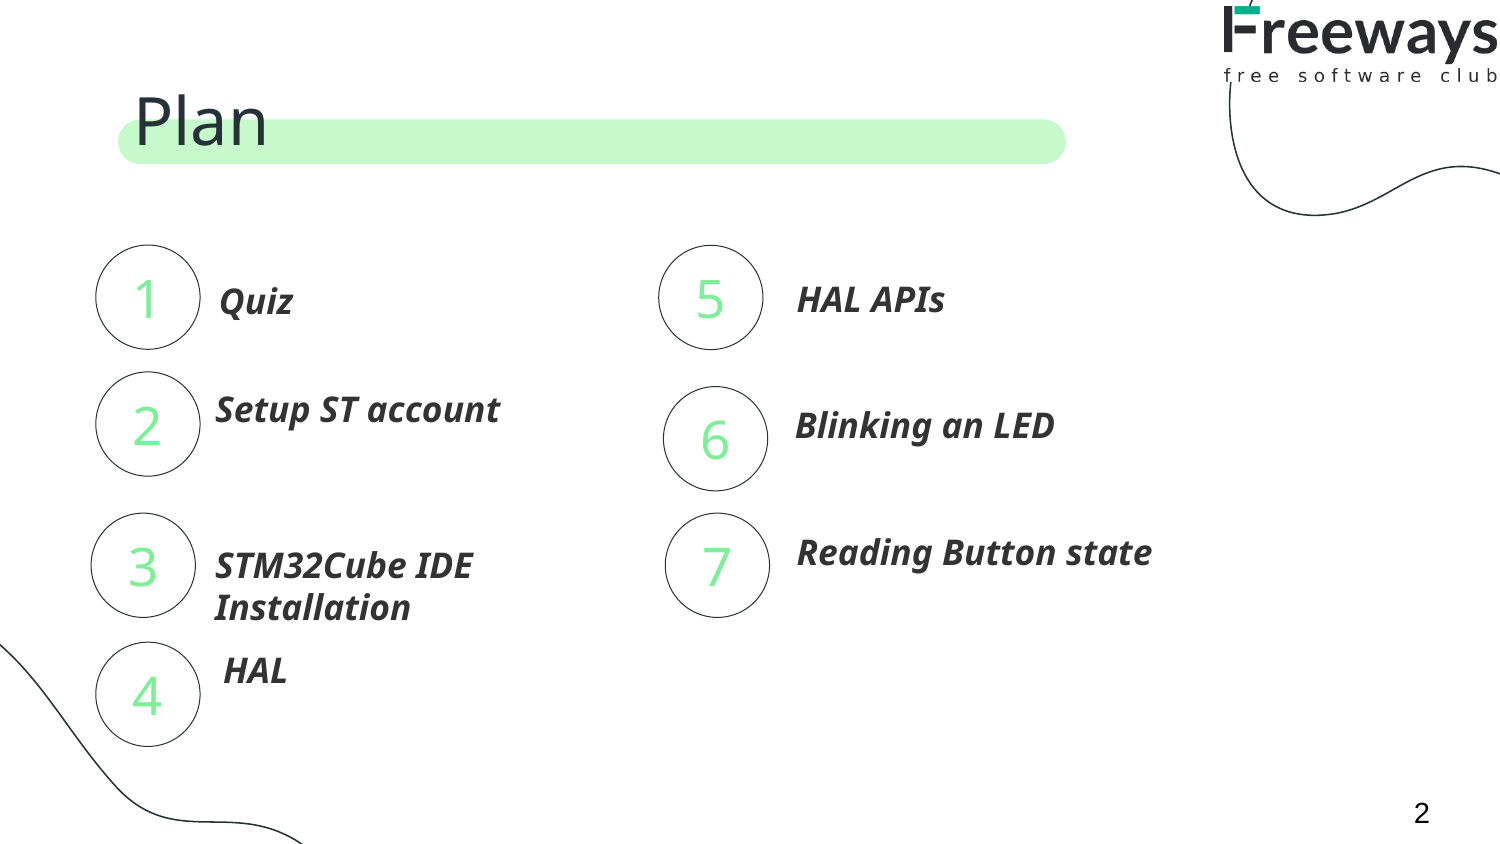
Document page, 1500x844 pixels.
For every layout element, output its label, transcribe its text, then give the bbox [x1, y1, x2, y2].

text_box [112, 245, 184, 259]
text_box [112, 371, 184, 386]
text_box [763, 417, 768, 461]
text_box [675, 245, 747, 259]
text_box [663, 417, 668, 461]
subtitle HAL APIs [781, 262, 1256, 363]
subtitle Quiz [204, 263, 678, 346]
text_box [682, 513, 753, 527]
subtitle STM32Cube IDE Installation [200, 527, 650, 632]
text_box [108, 604, 179, 618]
subtitle HAL [133, 632, 619, 756]
title Plan [118, 63, 1382, 165]
text_box [95, 276, 100, 318]
title 2 [100, 386, 196, 462]
slide_number ‹#› [1398, 779, 1489, 844]
subtitle Blinking an LED [779, 388, 1412, 489]
text_box [95, 673, 100, 715]
text_box [665, 545, 669, 585]
text_box [679, 386, 752, 401]
title 1 [100, 259, 196, 335]
text_box [658, 276, 663, 319]
text_box [196, 403, 200, 445]
text_box [196, 674, 201, 715]
title 4 [100, 656, 196, 733]
title 5 [663, 259, 759, 336]
text_box [196, 276, 201, 318]
text_box [765, 544, 770, 587]
text_box [675, 336, 746, 350]
text_box [112, 462, 184, 477]
text_box [112, 642, 184, 656]
title 3 [95, 527, 191, 604]
text_box [680, 477, 751, 491]
title 6 [668, 401, 763, 477]
picture [1224, 5, 1497, 82]
title 7 [669, 527, 765, 604]
text_box [759, 277, 763, 318]
subtitle Reading Button state [781, 515, 1256, 616]
text_box [112, 733, 183, 747]
text_box [191, 544, 196, 587]
text_box [107, 513, 179, 527]
text_box [112, 335, 184, 350]
subtitle Setup ST account [200, 371, 639, 495]
text_box [95, 403, 100, 445]
text_box [91, 545, 95, 586]
text_box [682, 604, 753, 618]
